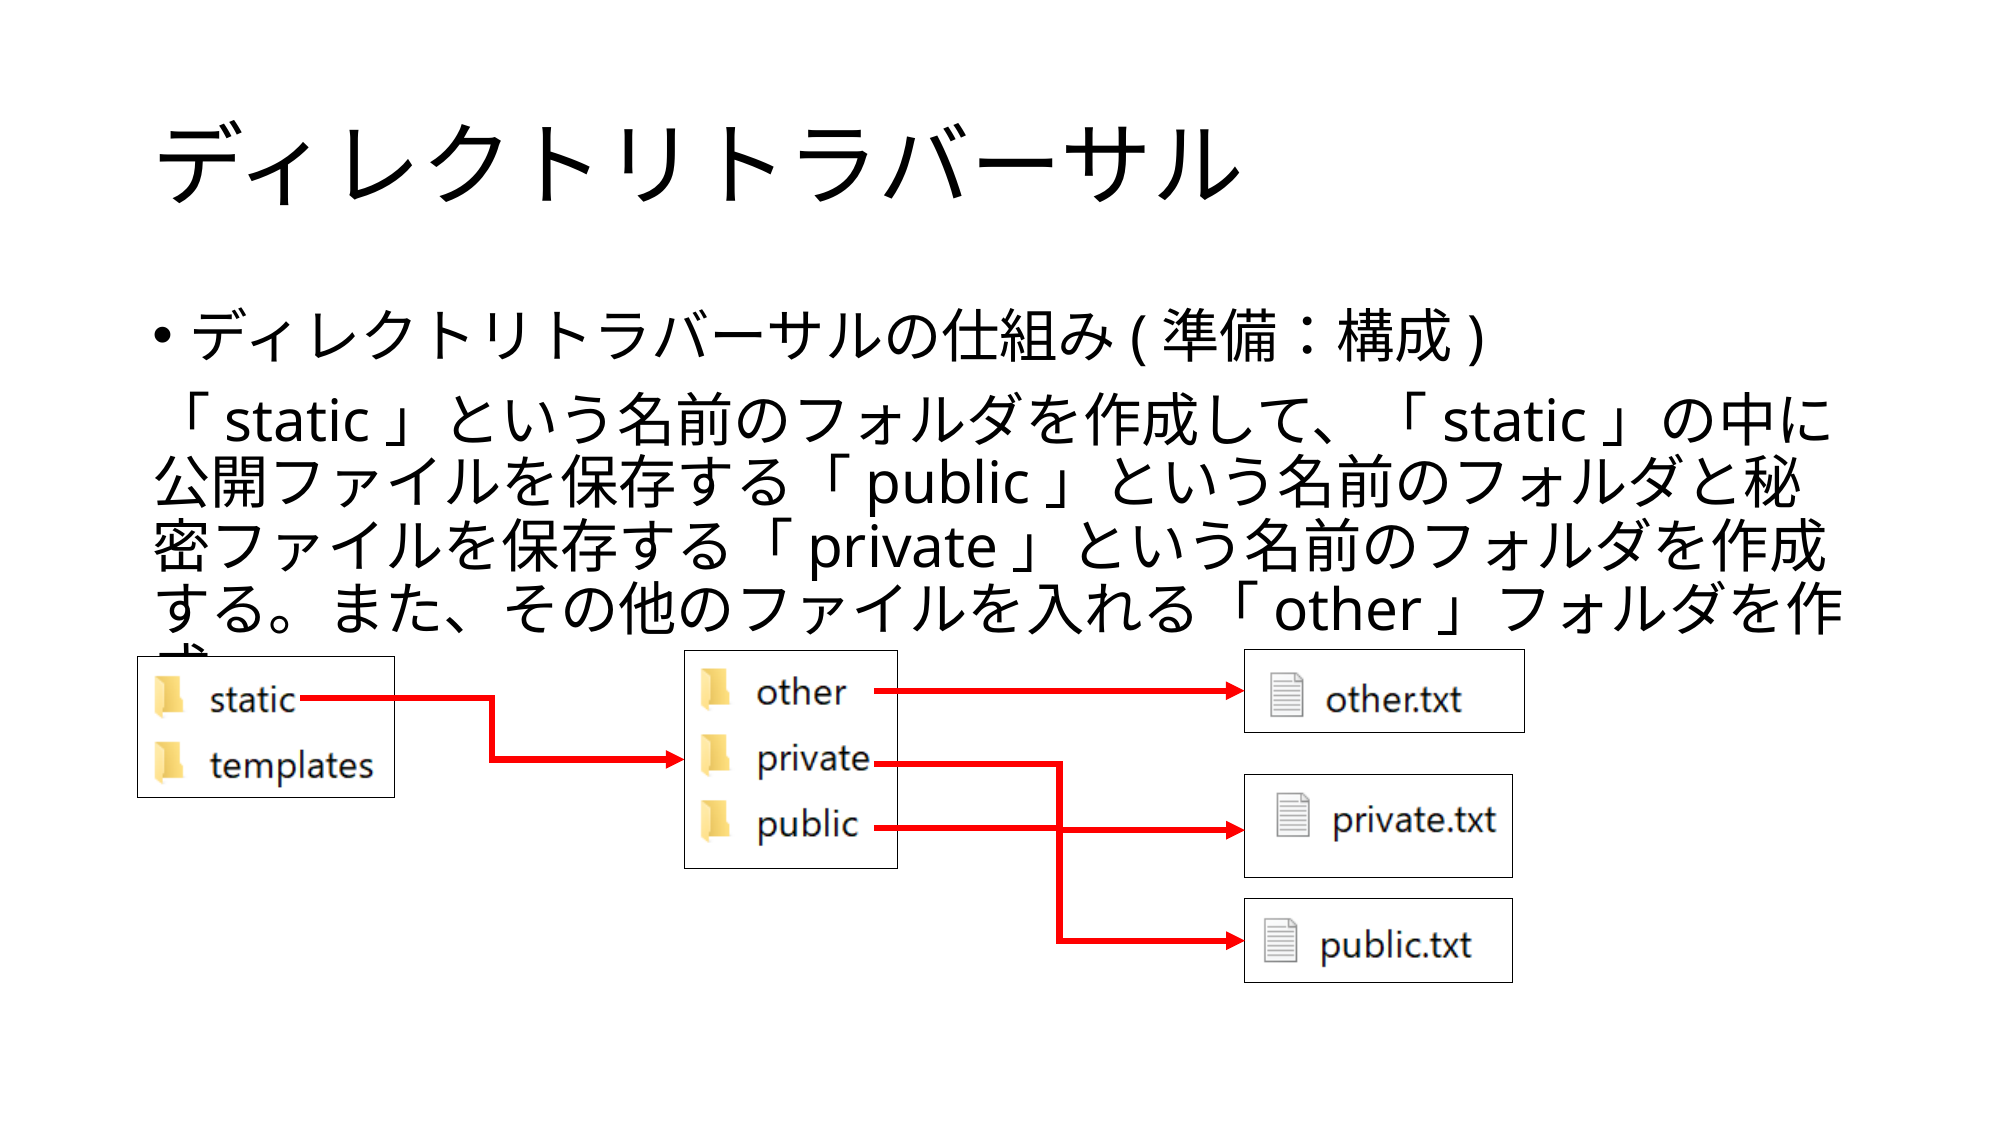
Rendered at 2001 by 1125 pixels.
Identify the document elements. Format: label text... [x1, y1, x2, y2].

title ディレクトリトラバーサル [137, 59, 1863, 278]
picture [137, 656, 395, 797]
list ディレクトリトラバーサルの仕組み(準備：構成) 「static」という名前のフォルダを作成して、「static」の中に公開ファイルを保存する「public」という名前のフォルダと秘密ファイルを保存する「private」という名前のフォルダを作成する。また、その他のファイルを入れる「other」フォルダを作成。 [137, 299, 1863, 1014]
picture [1244, 898, 1513, 983]
picture [1244, 649, 1525, 733]
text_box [873, 831, 1245, 941]
picture [1245, 774, 1513, 878]
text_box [299, 697, 684, 760]
picture [684, 650, 898, 869]
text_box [873, 763, 1245, 831]
